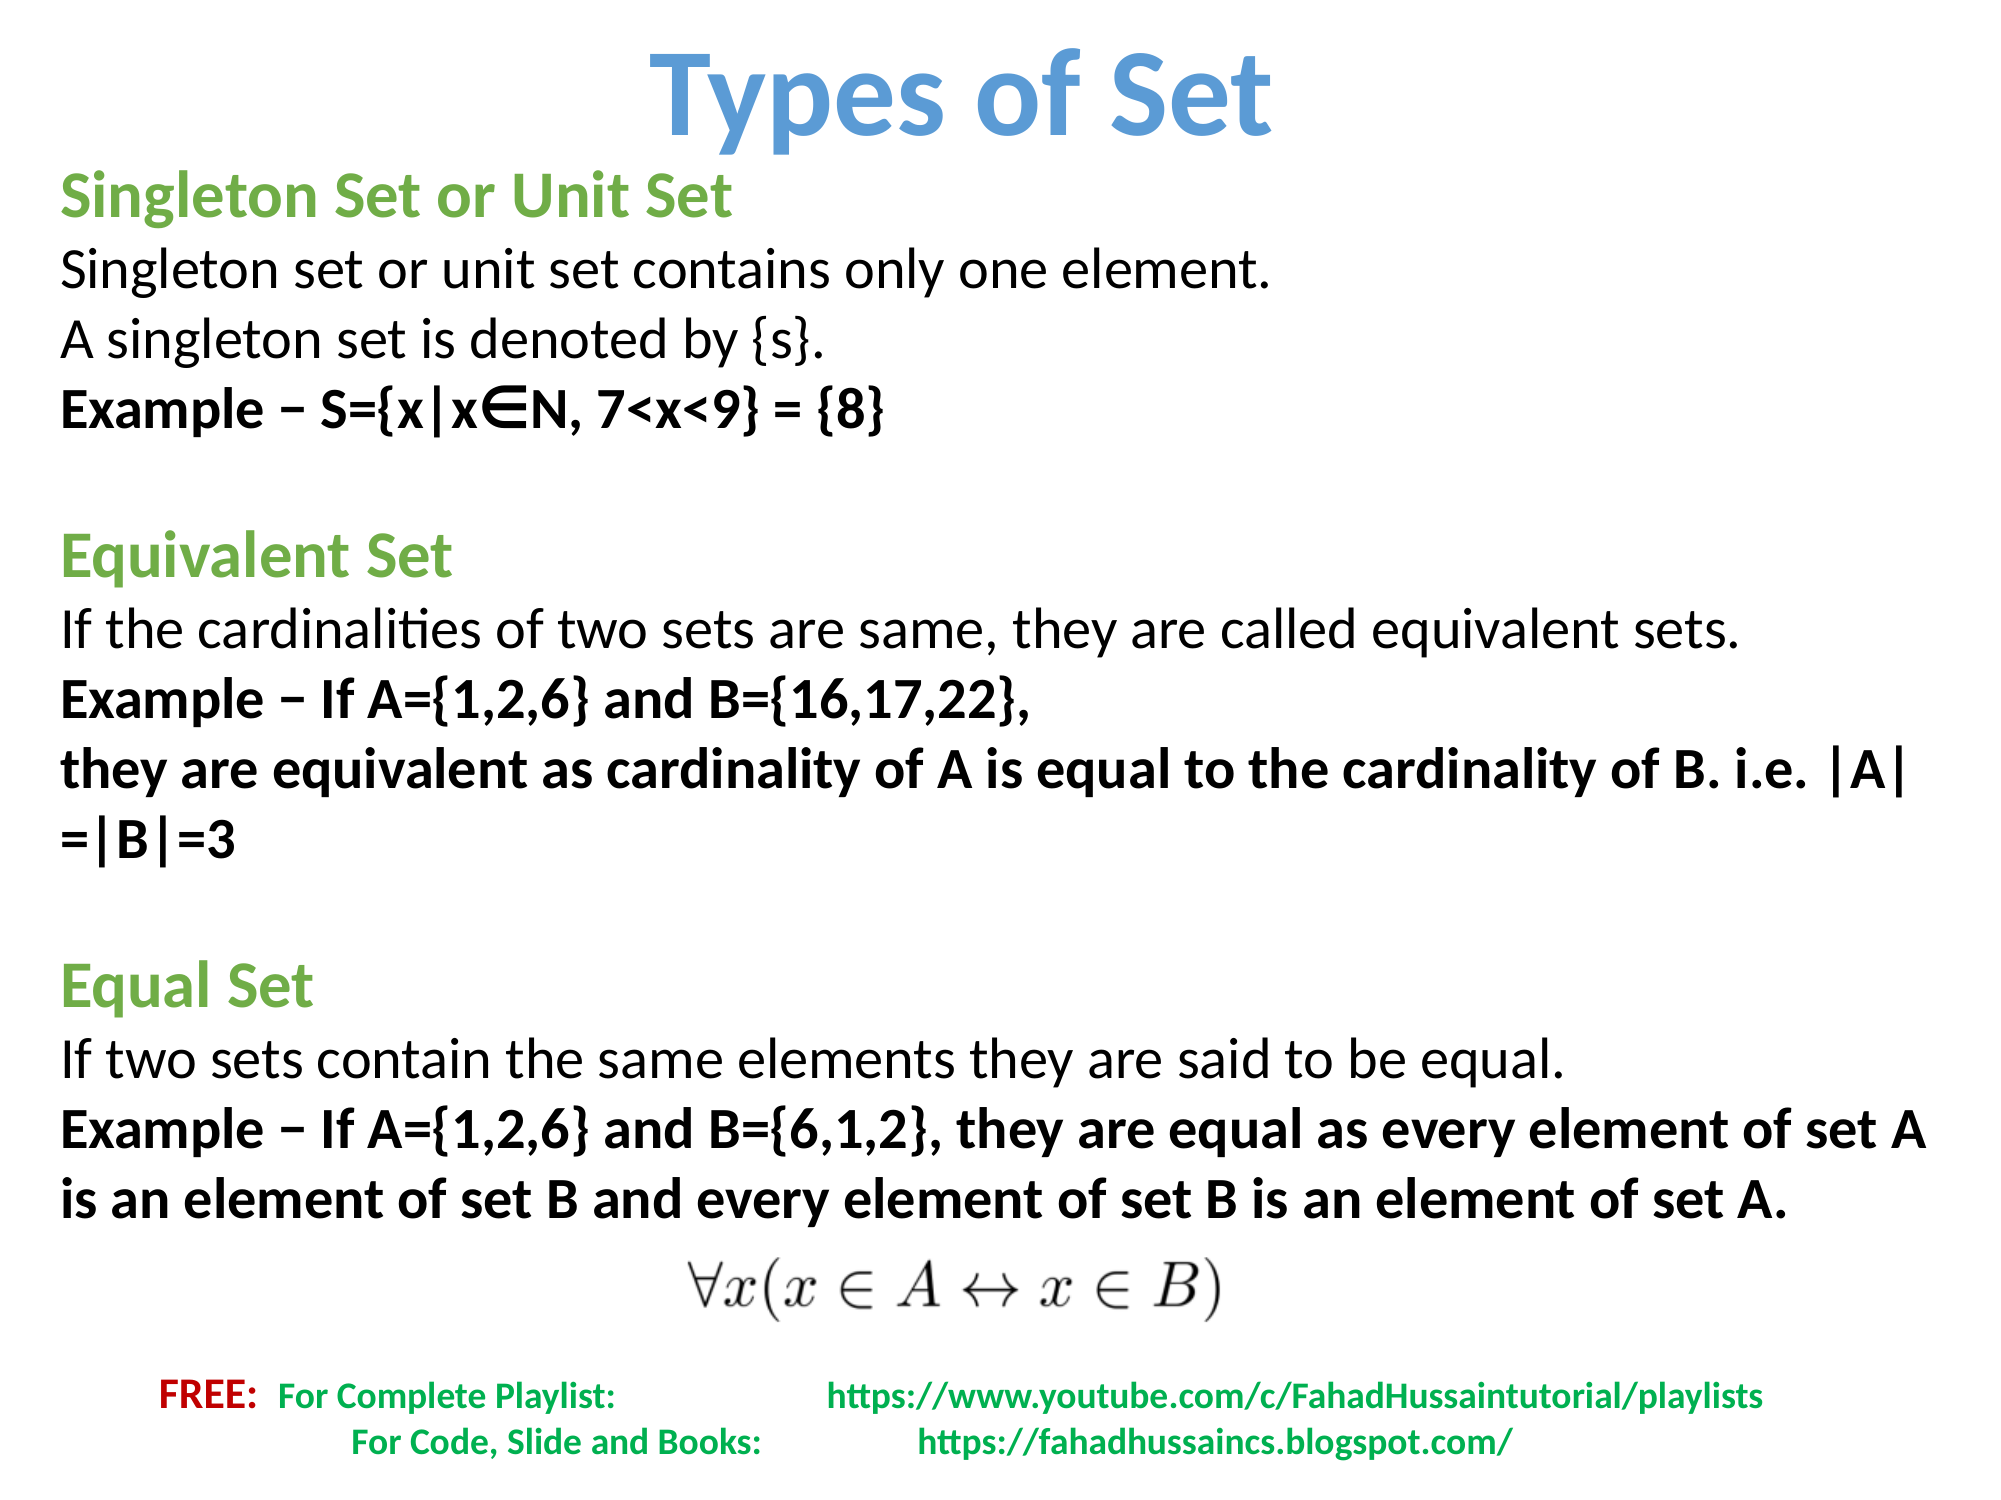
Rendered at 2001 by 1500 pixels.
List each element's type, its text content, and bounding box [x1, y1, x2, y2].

text_box Types of Set [634, 3, 1290, 168]
text_box Singleton Set or Unit Set Singleton set or unit set contains only one element. A singleton set is denoted by {s}. Example − S={x|x∈N, 7<x<9} = {8} Equivalent Set If the cardinalities of two sets are same, they are called equivalent sets. Example − If A={1,2,6} and B={16,17,22}, they are equivalent as cardinality of A is equal to the cardinality of B. i.e. |A|=|B|=3 Equal Set If two sets contain the same elements they are said to be equal. Example − If A={1,2,6} and B={6,1,2}, they are equal as every element of set A is an element of set B and every element of set B is an element of set A. [45, 143, 1950, 1318]
text_box FREE: For Complete Playlist: https://www.youtube.com/c/FahadHussaintutorial/playlists For Code, Slide and Books: https://fahadhussaincs.blogspot.com/ [144, 1356, 1950, 1470]
picture [682, 1245, 1242, 1330]
